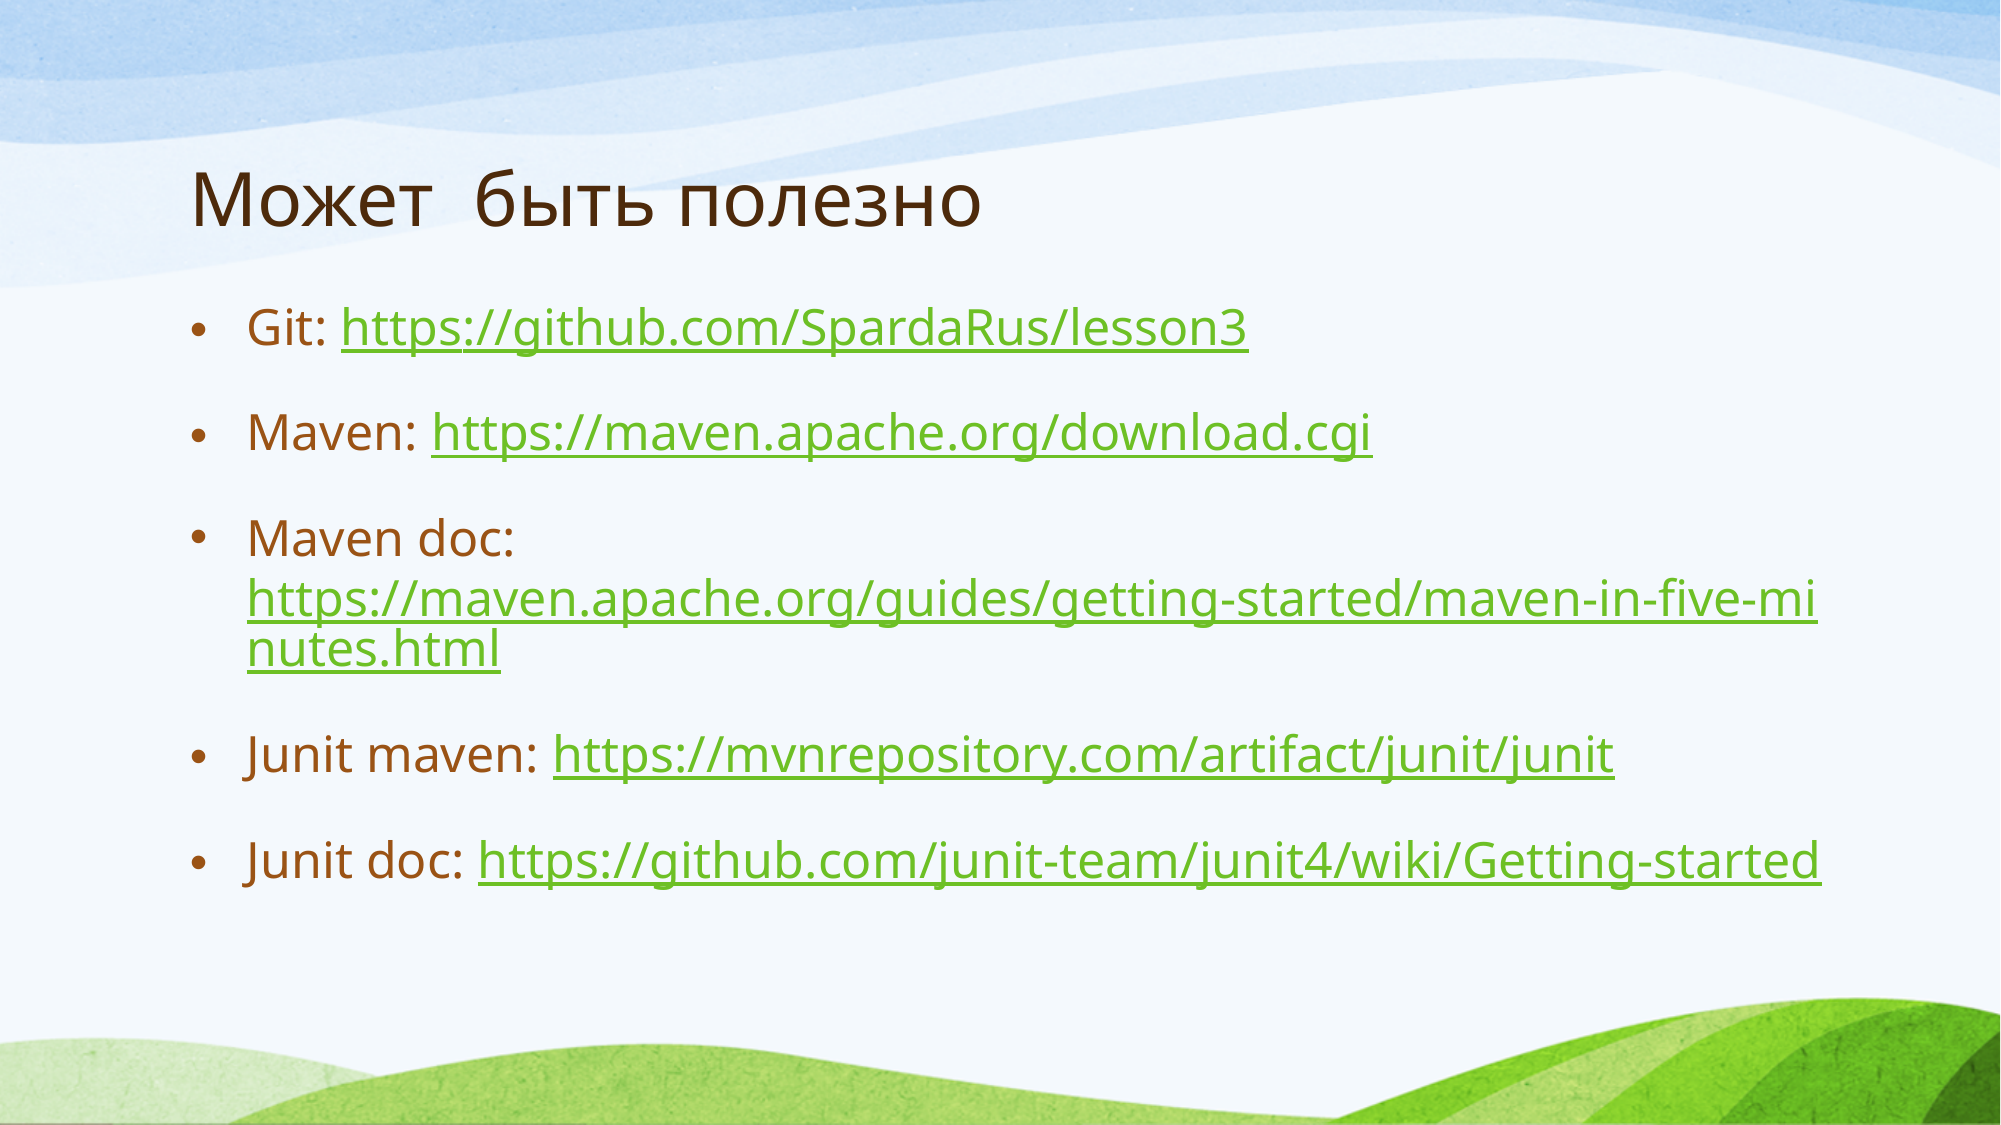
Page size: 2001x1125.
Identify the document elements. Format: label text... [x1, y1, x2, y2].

title Может быть полезно [174, 50, 1825, 250]
picture [0, 0, 2001, 1125]
list Git: https://github.com/SpardaRus/lesson3 Maven: https://maven.apache.org/download.cgi Maven doc: https://maven.apache.org/guides/getting-started/maven-in-five-minutes.html Junit maven: https://mvnrepository.com/artifact/junit/junit Junit doc: https://github.com/junit-team/junit4/wiki/Getting-started [174, 287, 1861, 982]
